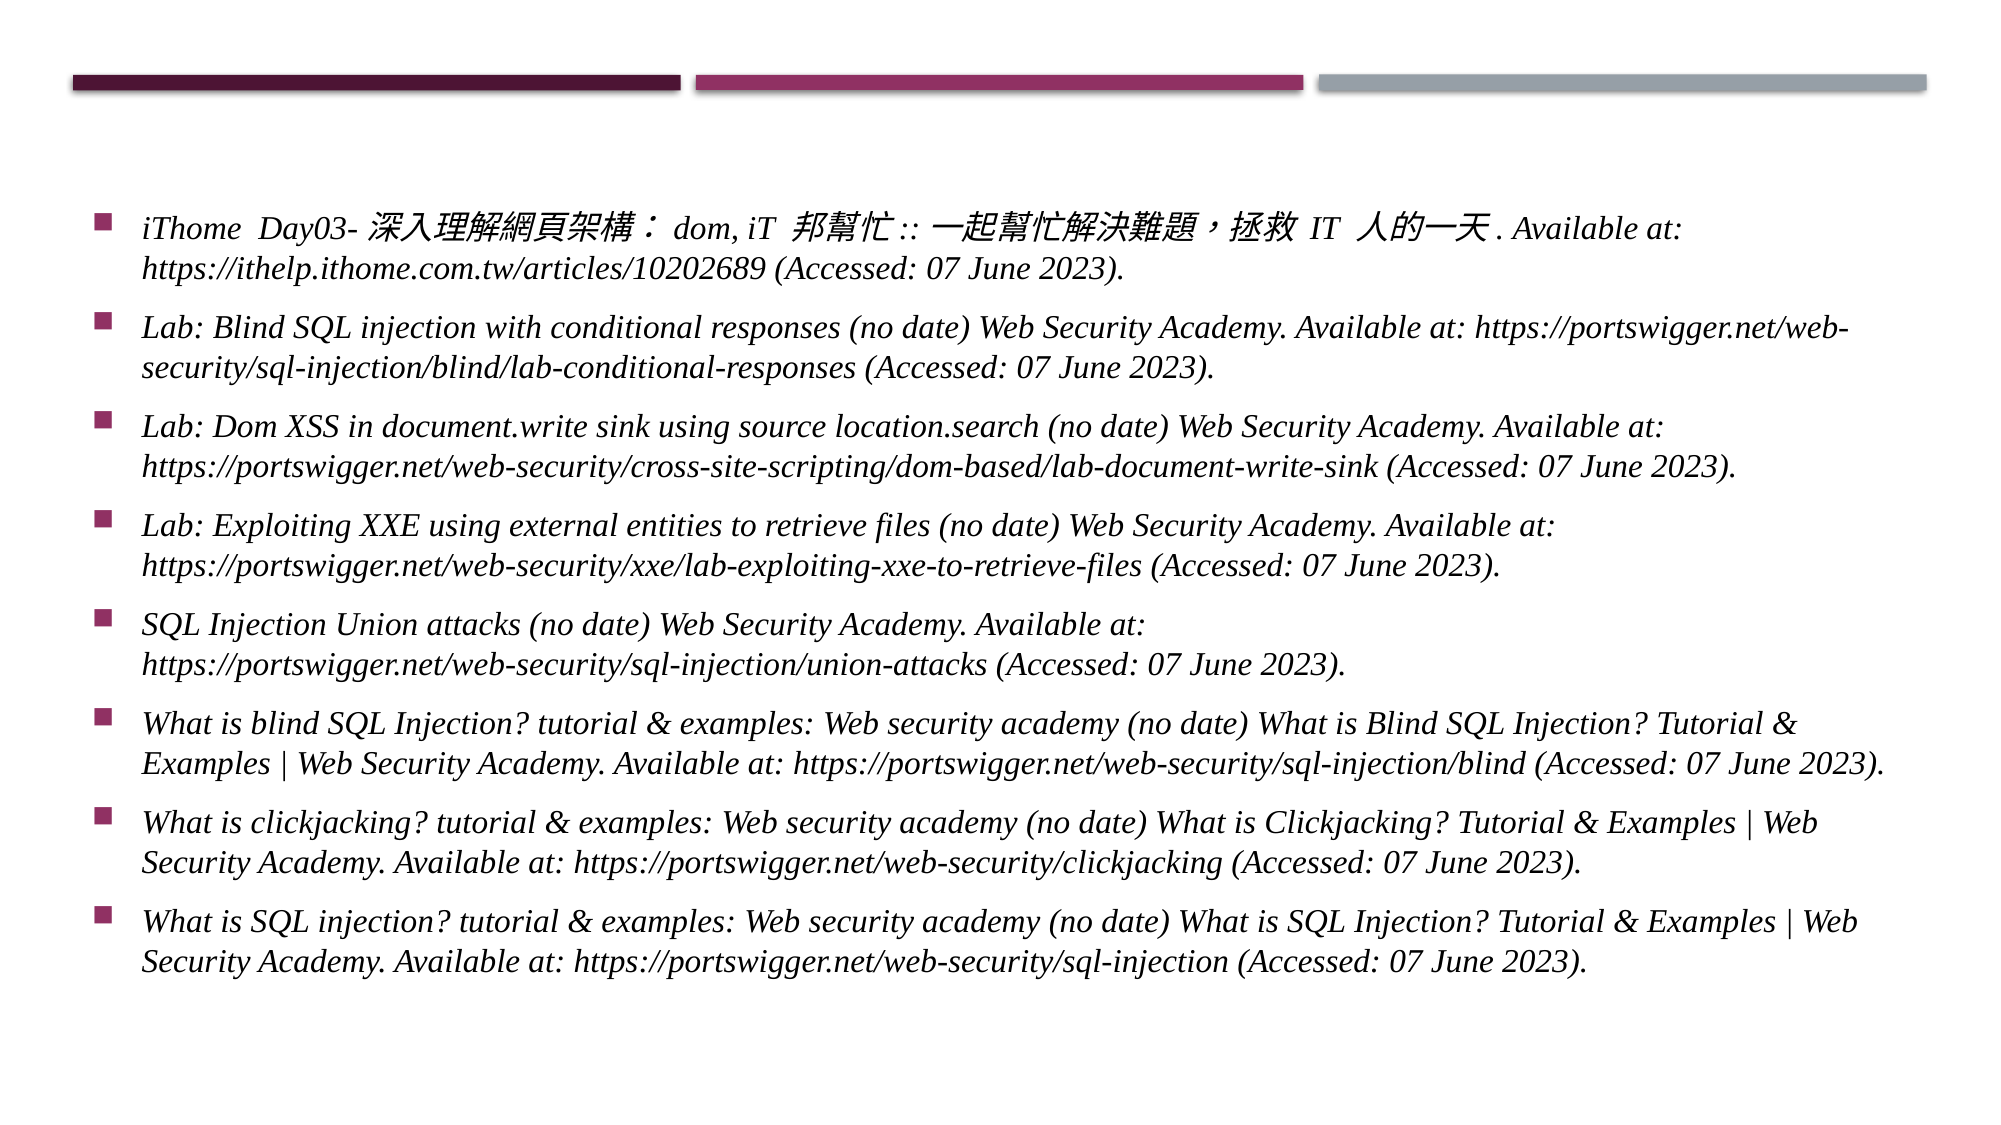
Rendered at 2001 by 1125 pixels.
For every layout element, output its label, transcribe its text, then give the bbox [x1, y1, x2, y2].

text_box iThome Day03-深入理解網頁架構：dom, iT 邦幫忙::一起幫忙解決難題，拯救 IT 人的一天. Available at: https://ithelp.ithome.com.tw/articles/10202689 (Accessed: 07 June 2023). Lab: Blind SQL injection with conditional responses (no date) Web Security Academy. Available at: https://portswigger.net/web-security/sql-injection/blind/lab-conditional-responses (Accessed: 07 June 2023). Lab: Dom XSS in document.write sink using source location.search (no date) Web Security Academy. Available at: https://portswigger.net/web-security/cross-site-scripting/dom-based/lab-document-write-sink (Accessed: 07 June 2023). Lab: Exploiting XXE using external entities to retrieve files (no date) Web Security Academy. Available at: https://portswigger.net/web-security/xxe/lab-exploiting-xxe-to-retrieve-files (Accessed: 07 June 2023). SQL Injection Union attacks (no date) Web Security Academy. Available at: https://portswigger.net/web-security/sql-injection/union-attacks (Accessed: 07 June 2023). What is blind SQL Injection? tutorial & examples: Web security academy (no date) What is Blind SQL Injection? Tutorial & Examples | Web Security Academy. Available at: https://portswigger.net/web-security/sql-injection/blind (Accessed: 07 June 2023). What is clickjacking? tutorial & examples: Web security academy (no date) What is Clickjacking? Tutorial & Examples | Web Security Academy. Available at: https://portswigger.net/web-security/clickjacking (Accessed: 07 June 2023). What is SQL injection? tutorial & examples: Web security academy (no date) What is SQL Injection? Tutorial & Examples | Web Security Academy. Available at: https://portswigger.net/web-security/sql-injection (Accessed: 07 June 2023). [76, 198, 1924, 1046]
